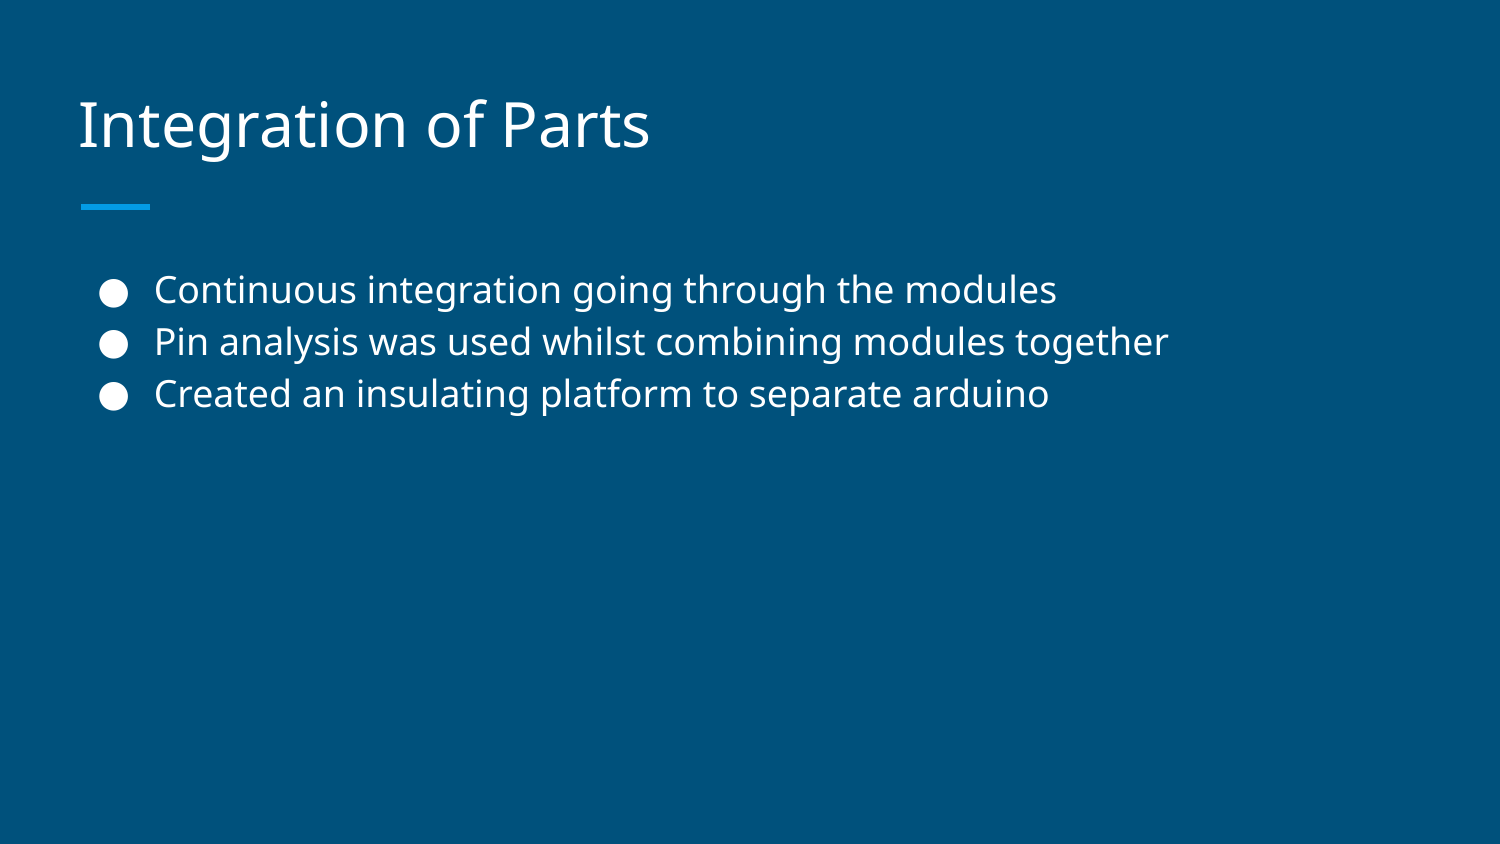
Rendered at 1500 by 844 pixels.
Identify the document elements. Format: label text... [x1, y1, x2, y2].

title Integration of Parts [63, 62, 1437, 176]
list Continuous integration going through the modules Pin analysis was used whilst combining modules together Created an insulating platform to separate arduino [63, 244, 1437, 750]
